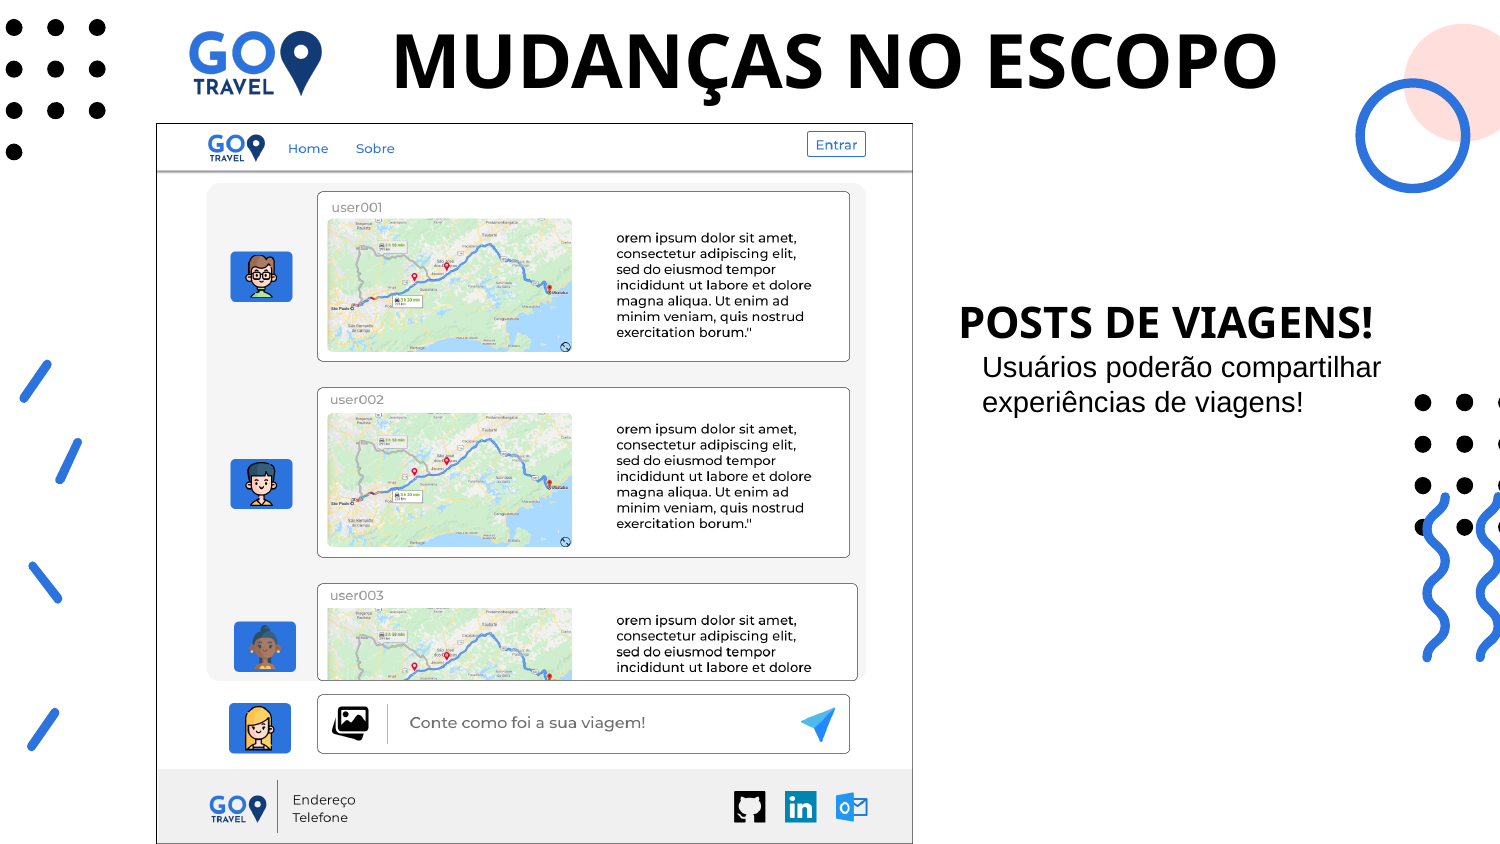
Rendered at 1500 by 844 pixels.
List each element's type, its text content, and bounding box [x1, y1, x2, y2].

text_box Usuários poderão compartilhar experiências de viagens! [967, 384, 1418, 426]
text_box MUDANÇAS NO ESCOPO [359, 0, 1312, 124]
picture [179, 24, 322, 103]
text_box POSTS DE VIAGENS! [918, 229, 1500, 384]
picture [156, 123, 913, 844]
